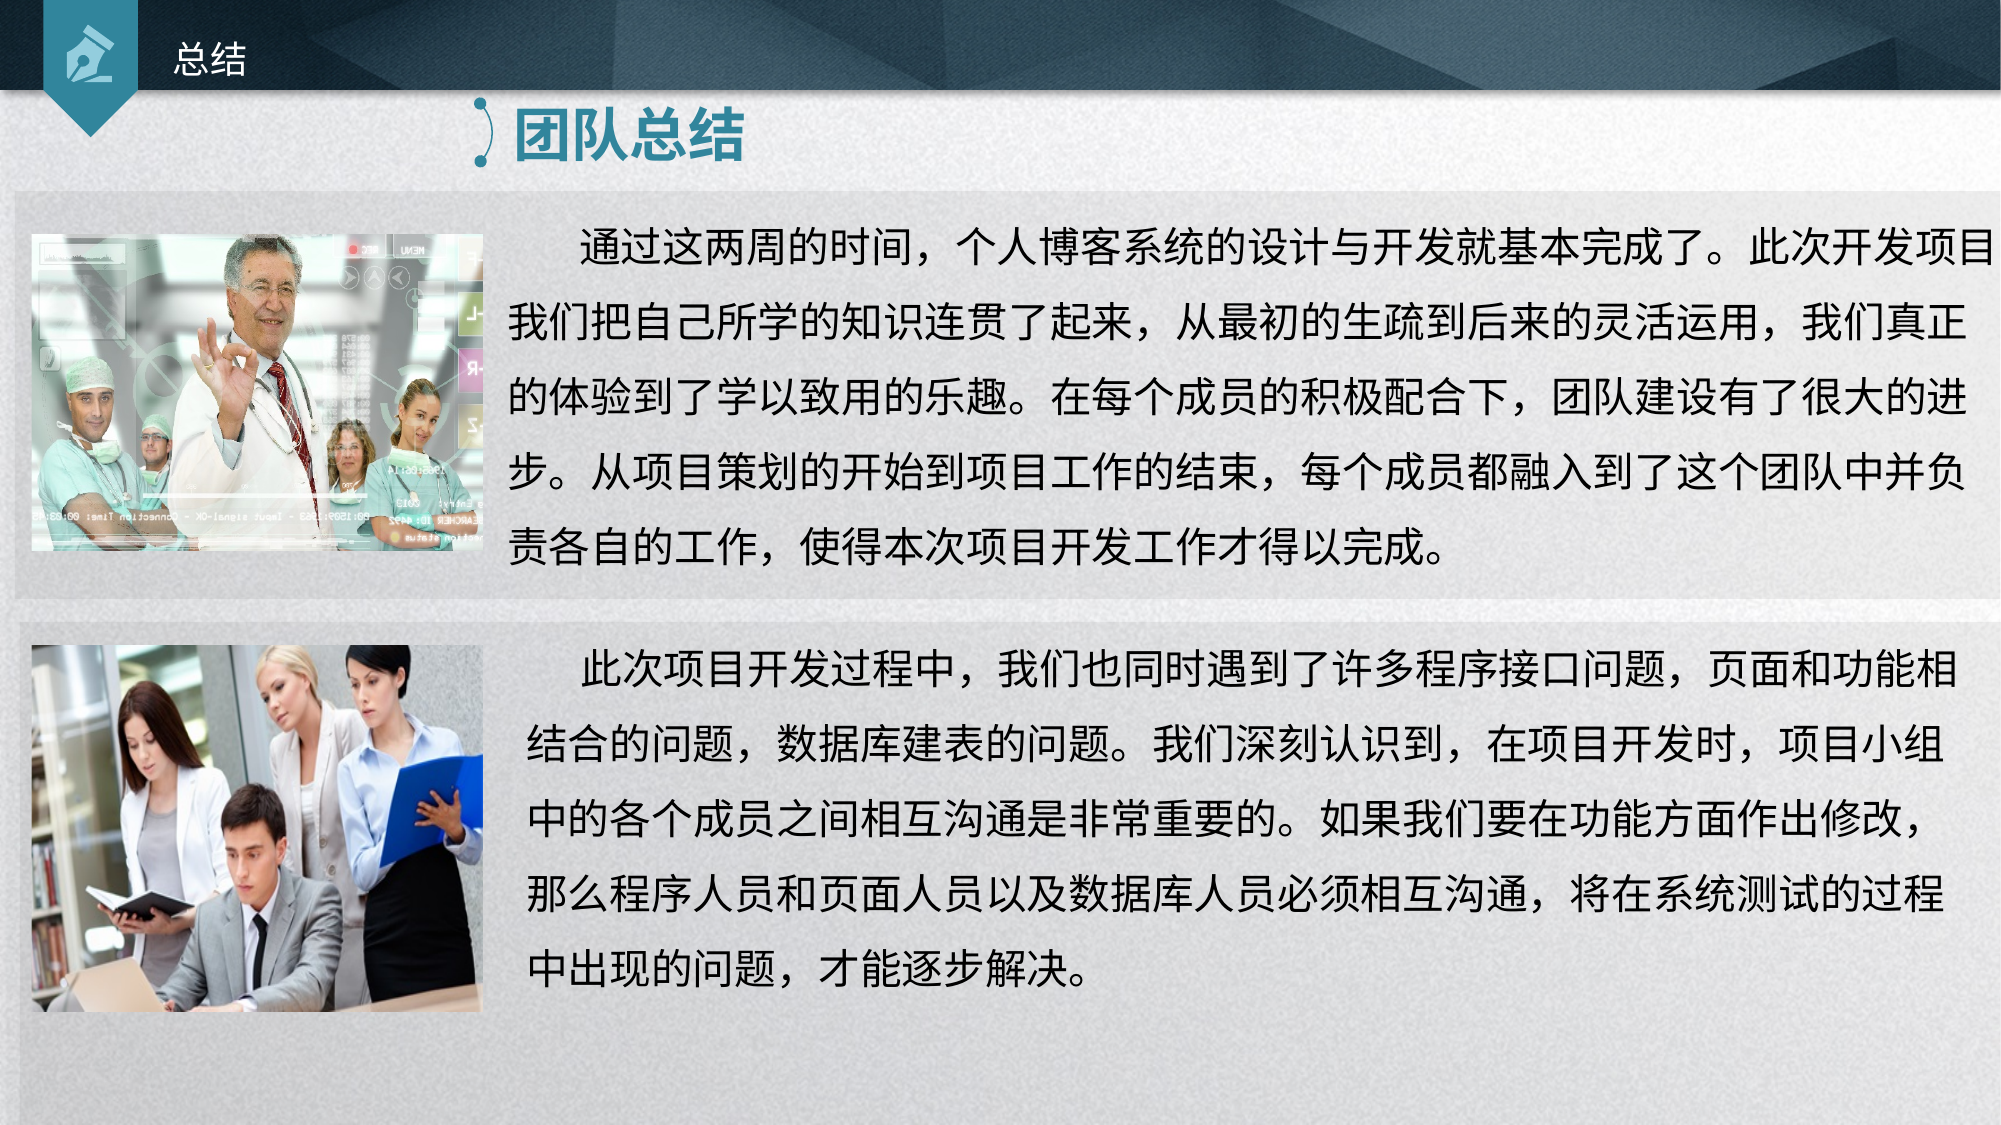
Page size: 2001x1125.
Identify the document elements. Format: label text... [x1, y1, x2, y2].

text_box [0, 0, 41, 92]
text_box [13, 189, 2001, 601]
text_box [18, 620, 2001, 1125]
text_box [43, 0, 139, 138]
text_box [30, 232, 485, 553]
text_box [450, 97, 493, 168]
text_box [30, 643, 485, 1014]
text_box 此次项目开发过程中，我们也同时遇到了许多程序接口问题，页面和功能相结合的问题，数据库建表的问题。我们深刻认识到，在项目开发时，项目小组中的各个成员之间相互沟通是非常重要的。如果我们要在功能方面作出修改，那么程序人员和页面人员以及数据库人员必须相互沟通，将在系统测试的过程中出现的问题，才能逐步解决。 [511, 609, 1979, 1000]
picture [0, 92, 2001, 1125]
text_box 团队总结 [492, 104, 768, 161]
text_box [140, 0, 2001, 92]
text_box 通过这两周的时间，个人博客系统的设计与开发就基本完成了。此次开发项目，我们把自己所学的知识连贯了起来，从最初的生疏到后来的灵活运用，我们真正的体验到了学以致用的乐趣。在每个成员的积极配合下，团队建设有了很大的进步。从项目策划的开始到项目工作的结束，每个成员都融入到了这个团队中并负责各自的工作，使得本次项目开发工作才得以完成。 [492, 188, 2001, 579]
text_box 总结 [161, 30, 469, 88]
